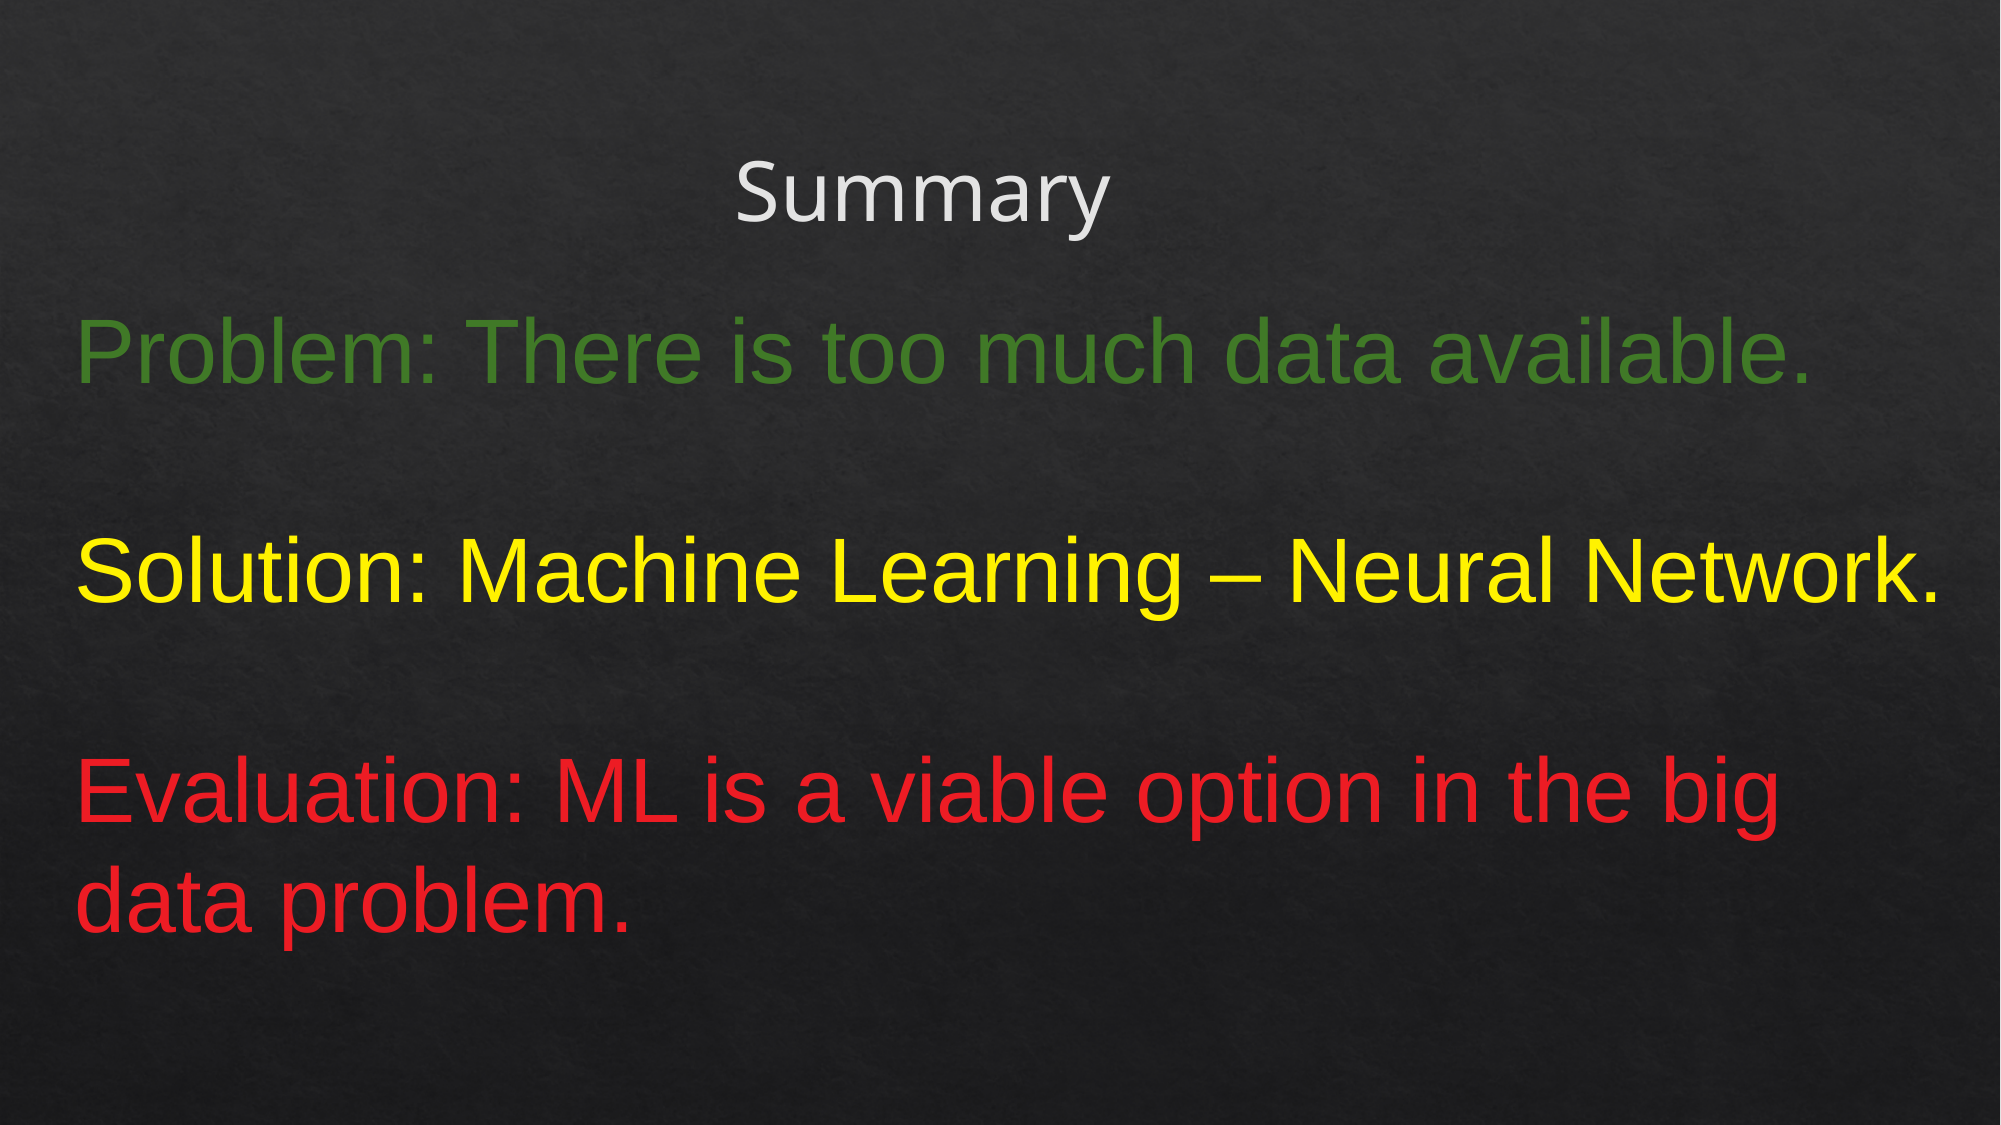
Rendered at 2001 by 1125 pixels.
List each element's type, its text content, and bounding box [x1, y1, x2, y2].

picture [0, 0, 2001, 1125]
text_box Summary [719, 122, 1830, 240]
text_box Problem: There is too much data available. Solution: Machine Learning – Neural Network. Evaluation: ML is a viable option in the big data problem. [59, 283, 1965, 915]
